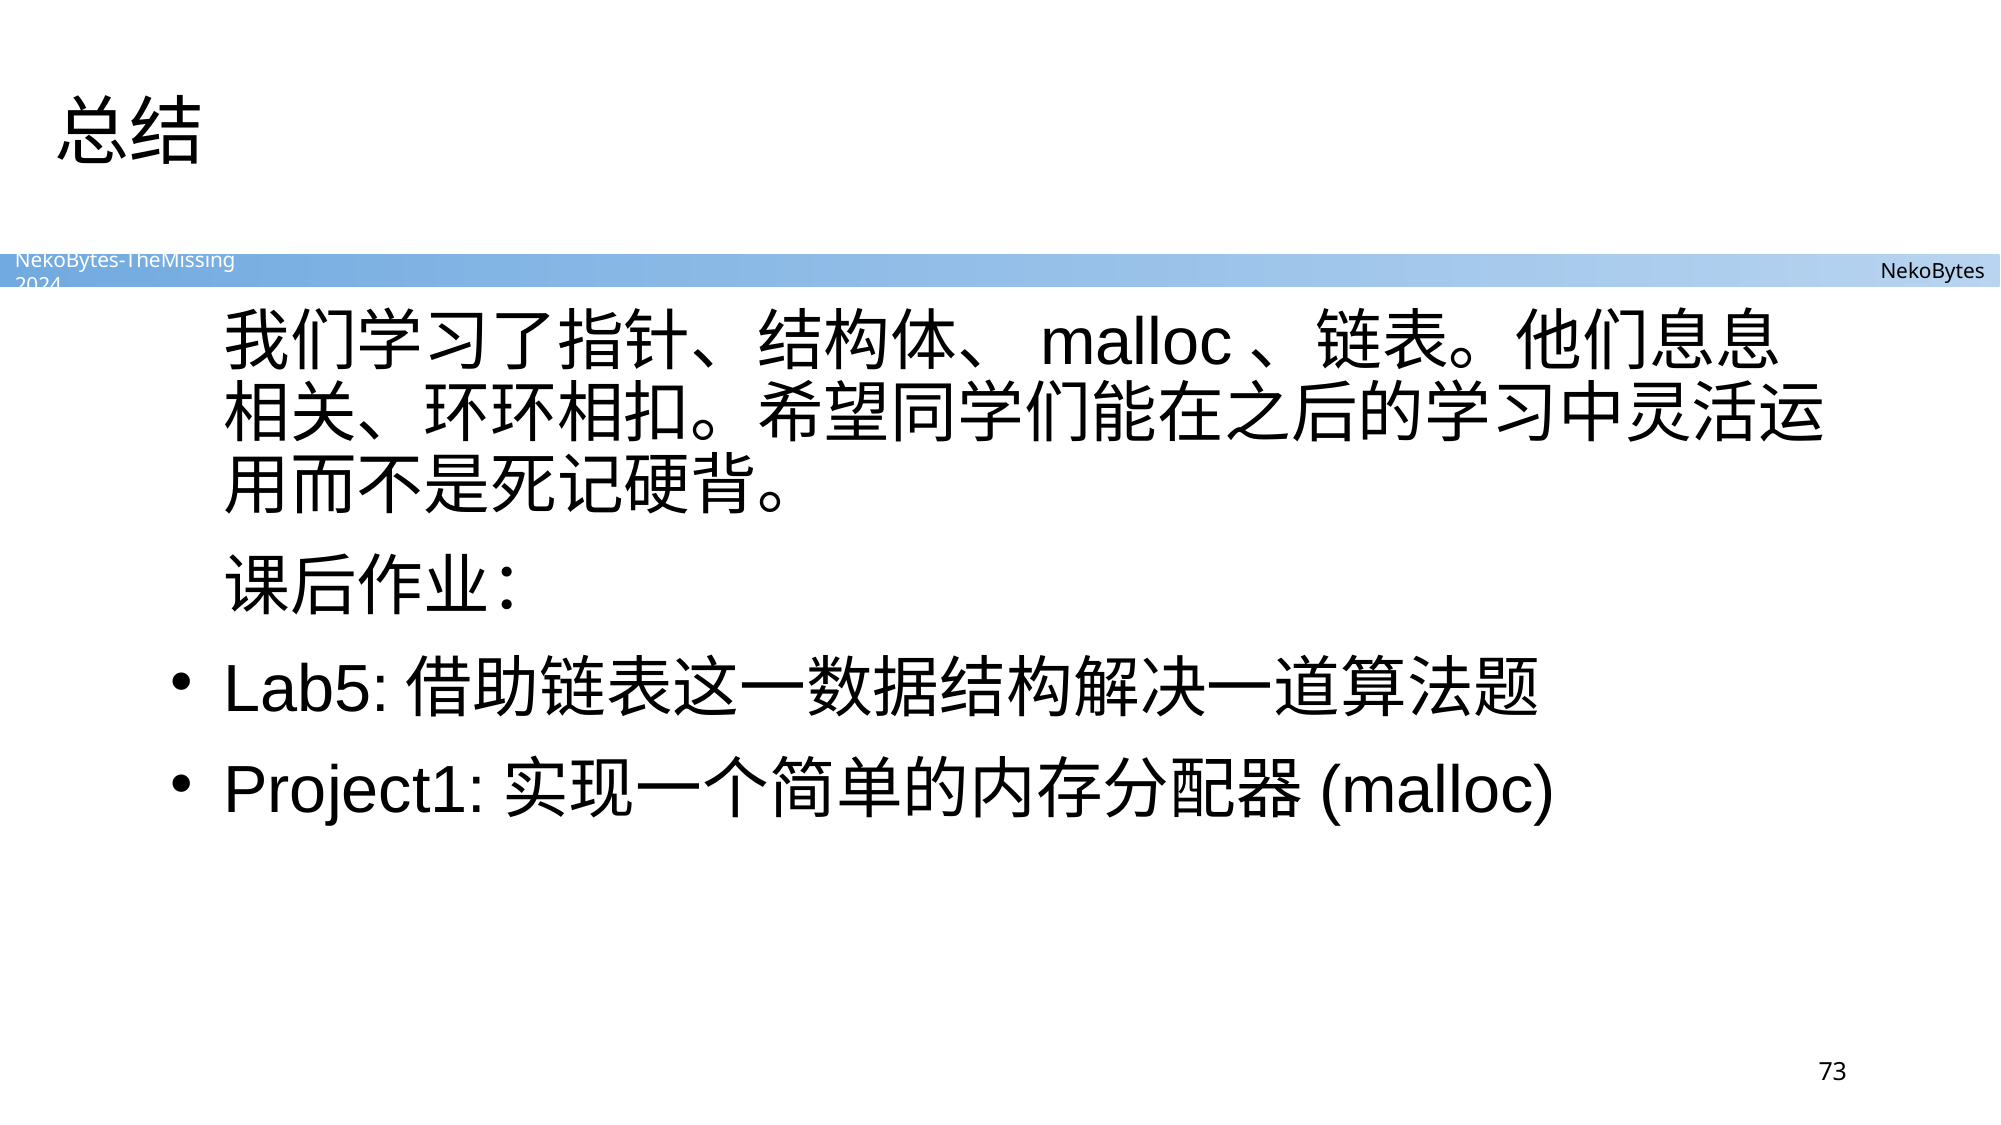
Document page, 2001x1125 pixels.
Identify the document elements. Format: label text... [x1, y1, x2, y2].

title 总结 [39, 19, 1764, 237]
slide_number 73 [1412, 1042, 1862, 1103]
list 我们学习了指针、结构体、malloc、链表。他们息息相关、环环相扣。希望同学们能在之后的学习中灵活运用而不是死记硬背。 课后作业： Lab5:借助链表这一数据结构解决一道算法题 Project1:实现一个简单的内存分配器(malloc) [137, 299, 1862, 1013]
